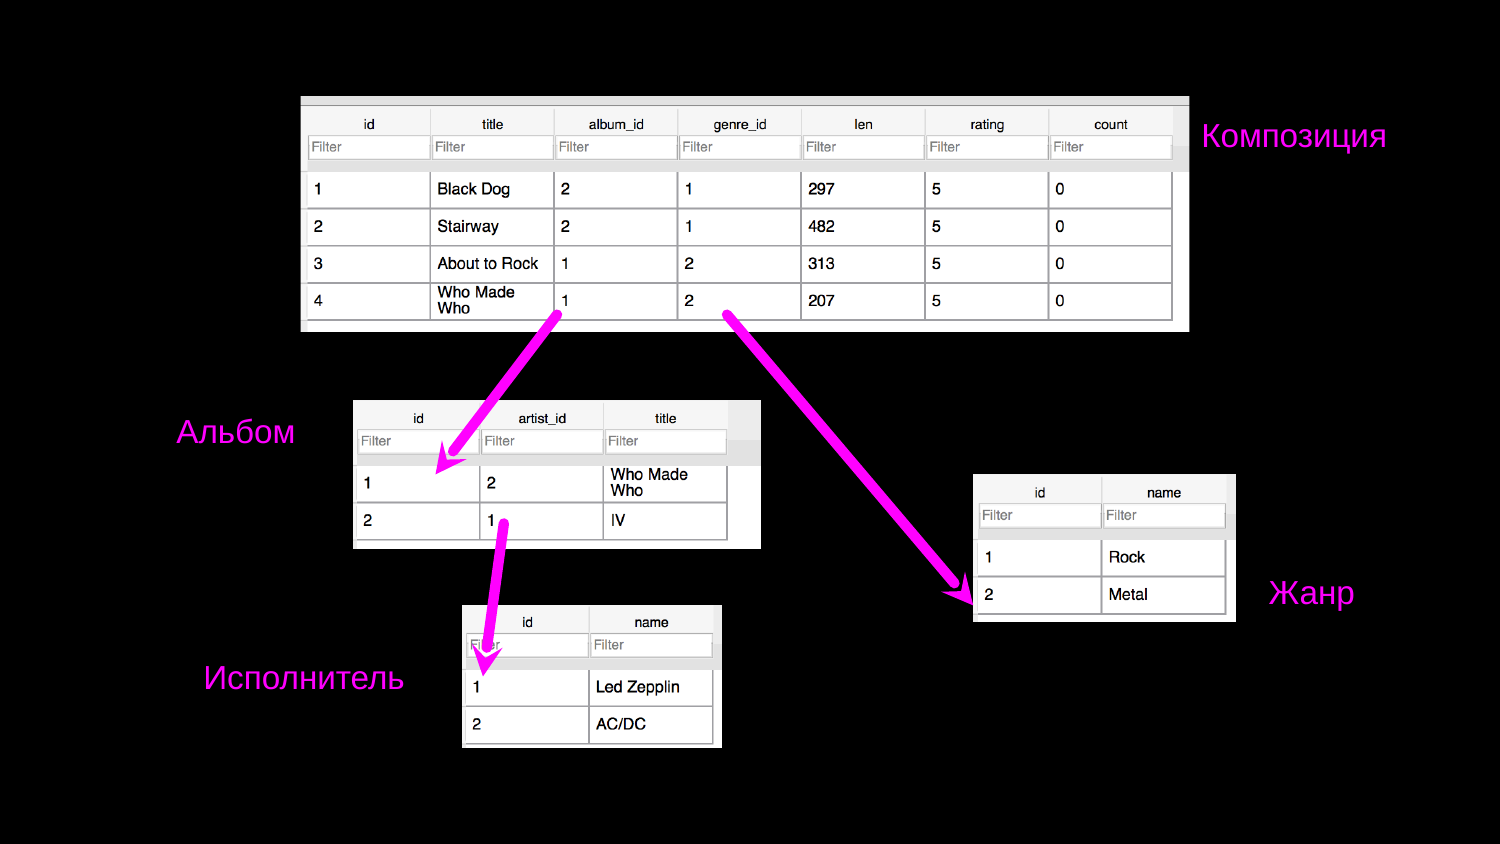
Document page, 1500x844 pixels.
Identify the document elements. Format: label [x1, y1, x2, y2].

text_box [170, 96, 1392, 748]
